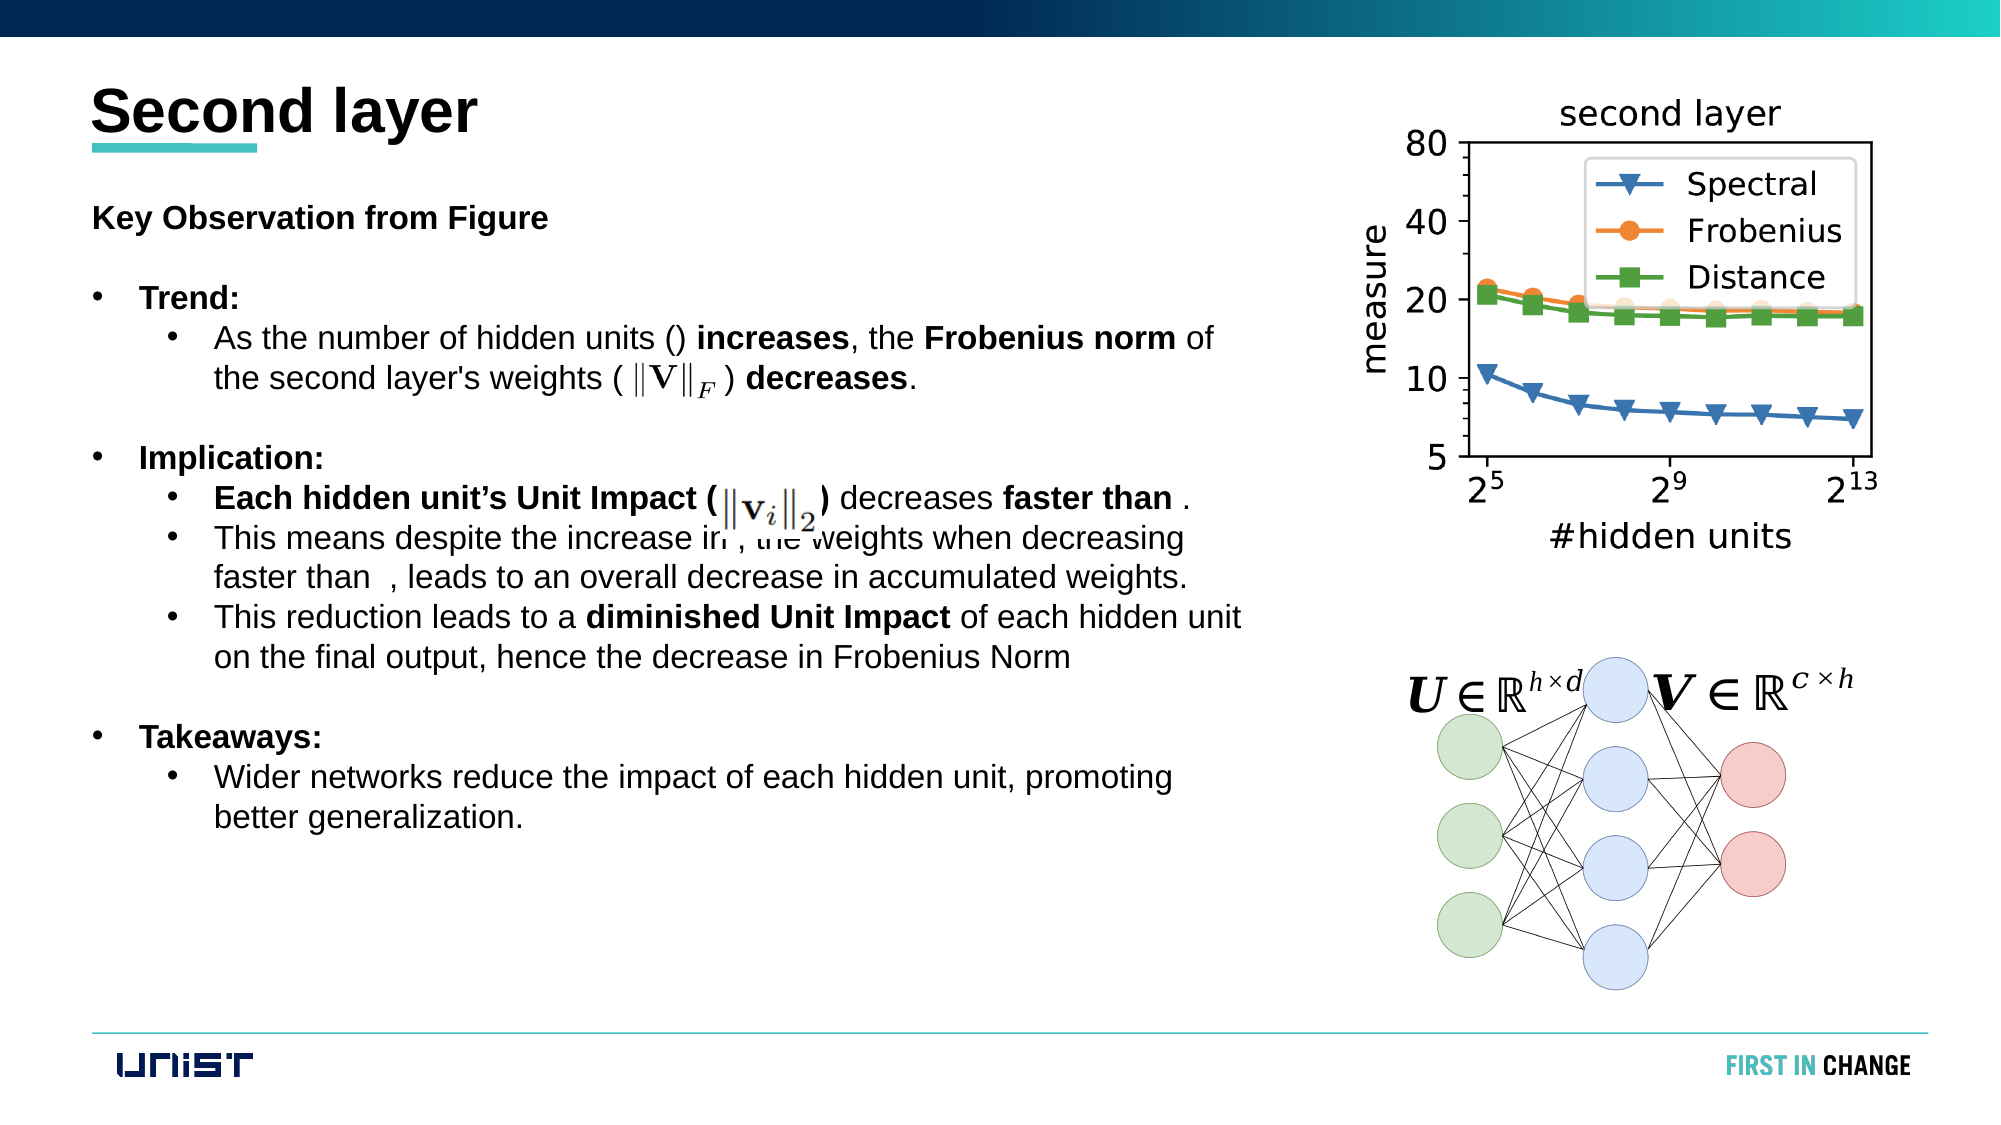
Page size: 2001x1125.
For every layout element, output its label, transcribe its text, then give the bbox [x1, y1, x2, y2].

picture [1727, 1055, 1910, 1075]
picture [117, 1053, 253, 1077]
text_box Second layer [75, 62, 612, 153]
text_box [12, 160, 808, 229]
picture [720, 478, 822, 539]
picture [1429, 649, 1795, 999]
picture [1351, 89, 1910, 563]
text_box [0, 0, 2000, 37]
picture [628, 355, 721, 405]
